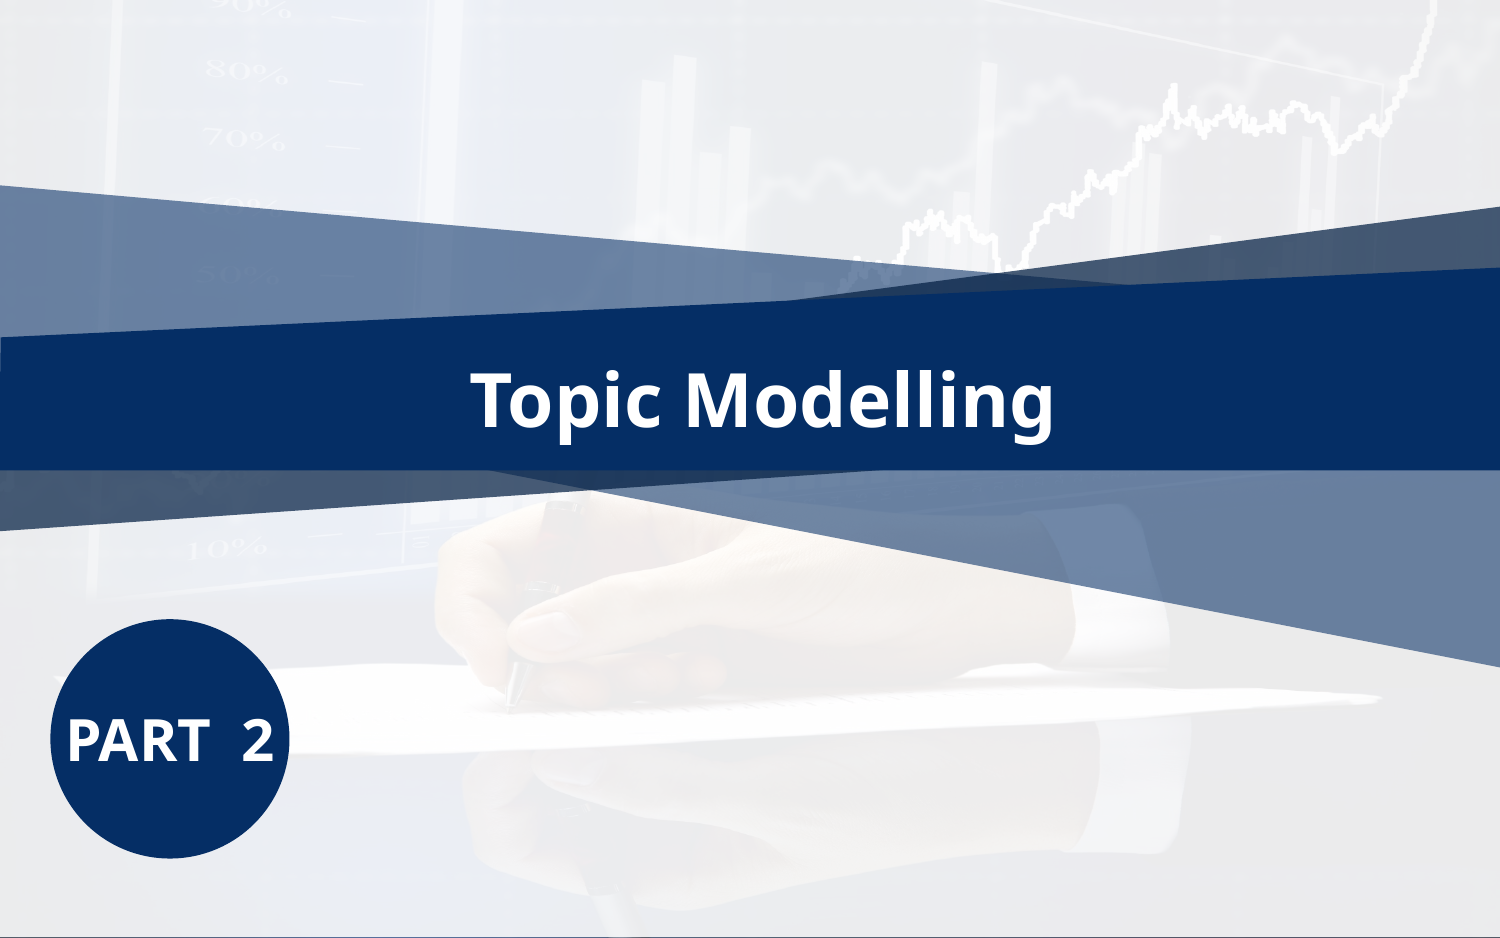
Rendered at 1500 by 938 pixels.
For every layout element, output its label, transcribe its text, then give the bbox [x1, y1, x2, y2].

text_box [0, 183, 996, 335]
text_box [0, 473, 870, 534]
text_box Topic Modelling [183, 347, 1345, 449]
text_box [801, 204, 1500, 297]
text_box [594, 473, 1500, 670]
text_box [0, 265, 1500, 473]
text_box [50, 618, 290, 859]
